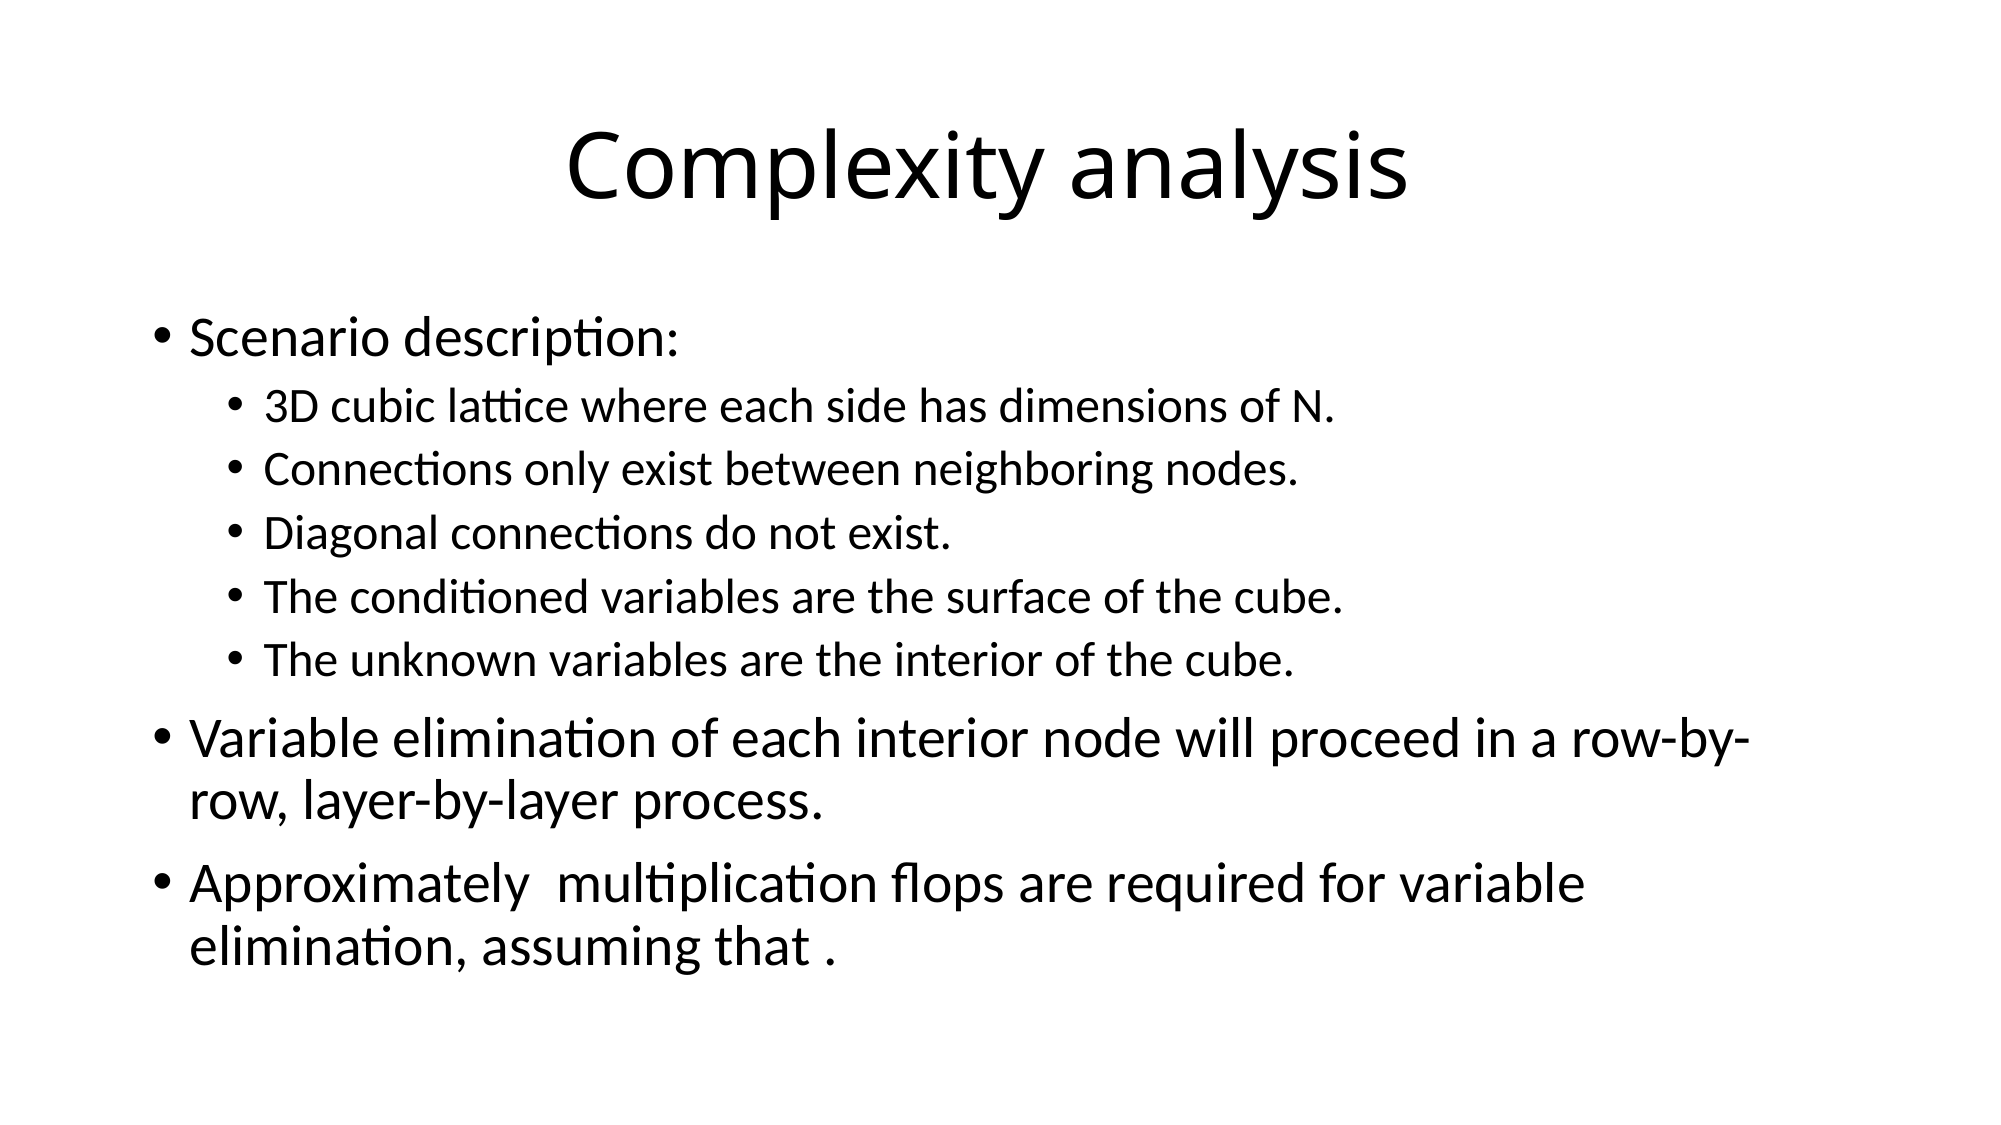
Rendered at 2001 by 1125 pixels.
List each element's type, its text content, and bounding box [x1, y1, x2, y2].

title Complexity analysis [137, 59, 1863, 278]
